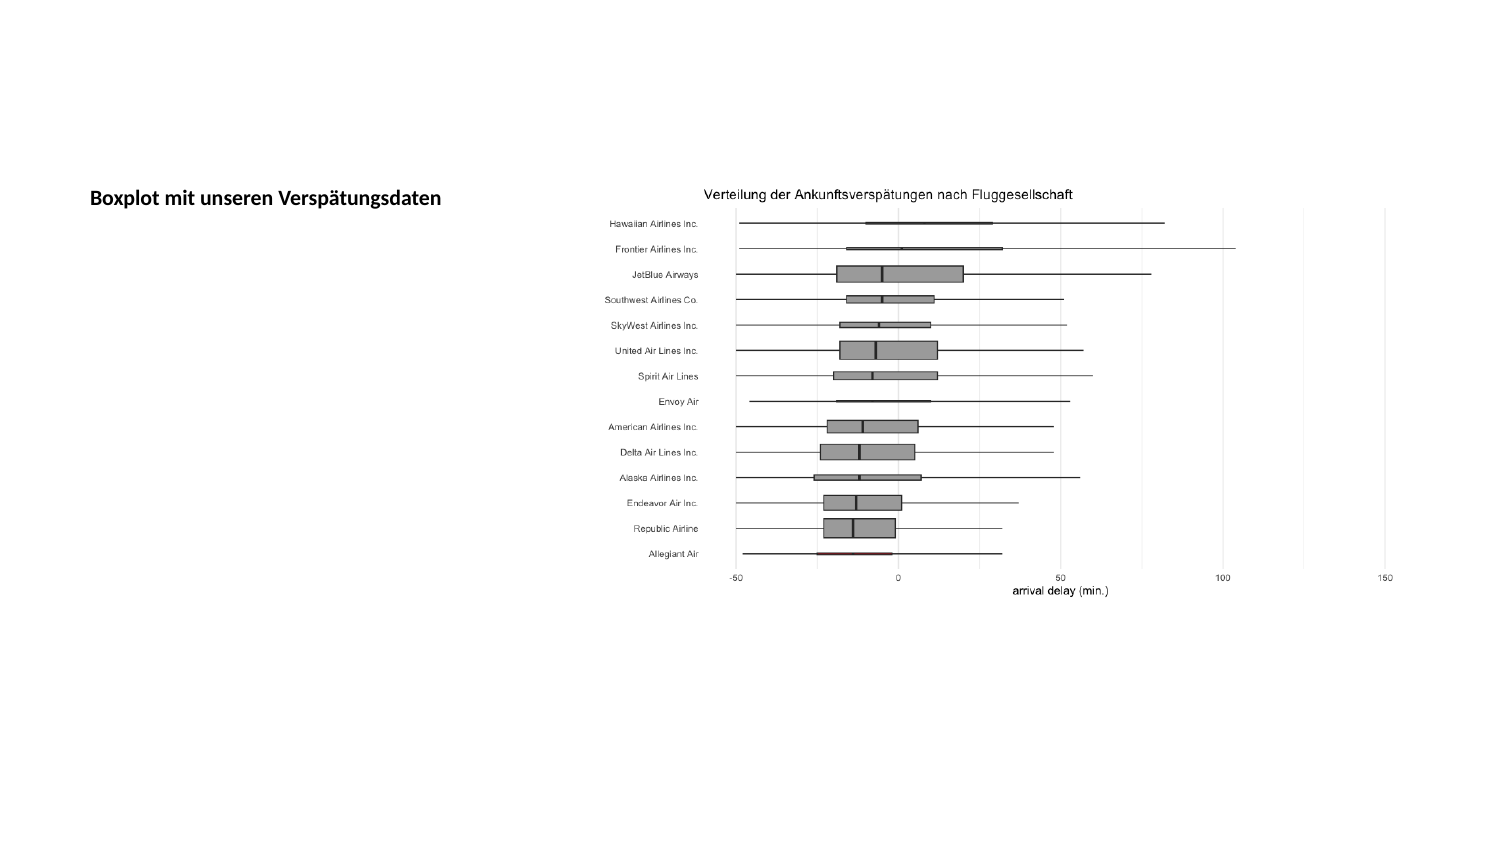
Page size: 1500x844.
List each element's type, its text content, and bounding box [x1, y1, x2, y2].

picture [585, 183, 1424, 603]
list Boxplot mit unseren Verspätungsdaten [75, 176, 569, 754]
